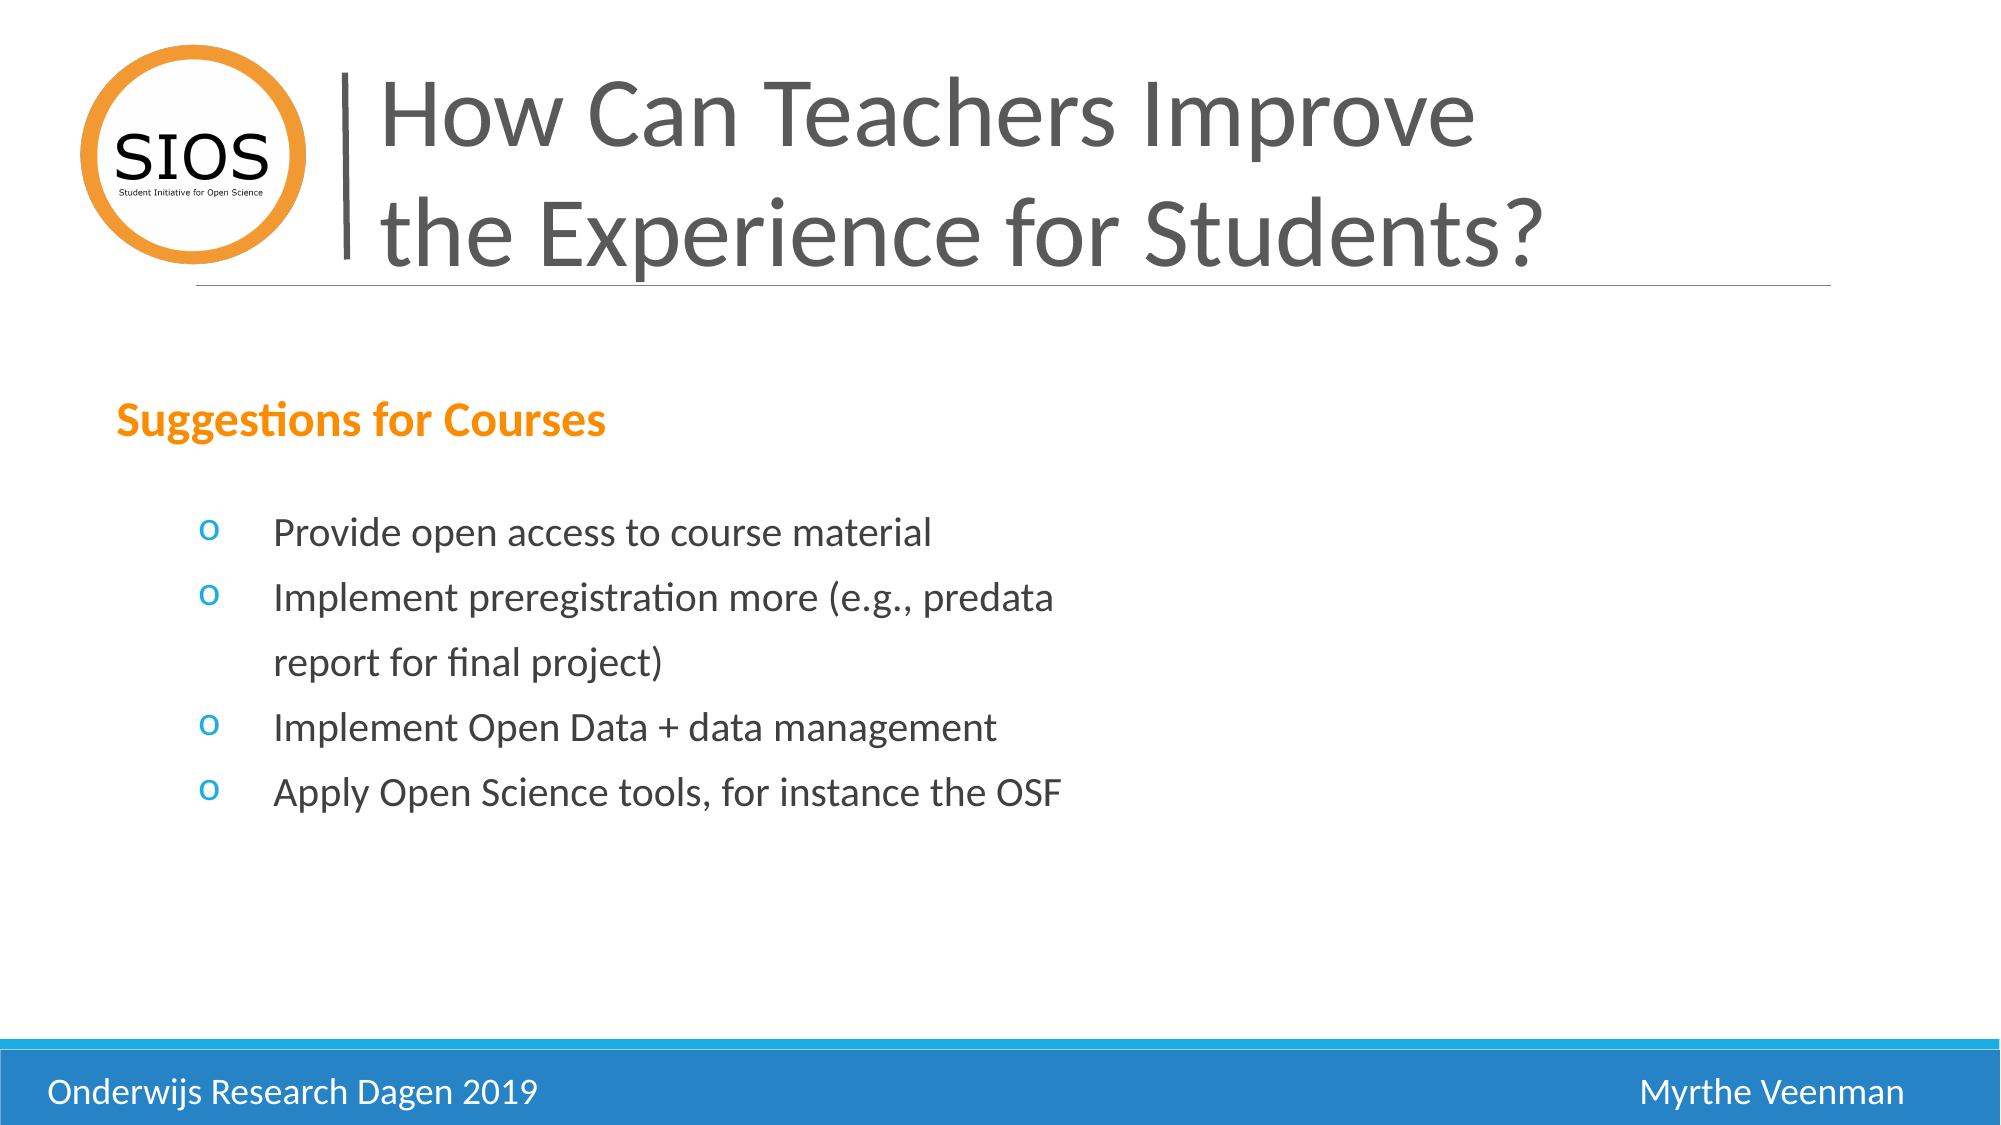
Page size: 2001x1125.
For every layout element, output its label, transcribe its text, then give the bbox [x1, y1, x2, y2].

text_box Myrthe Veenman [1624, 1059, 2000, 1121]
text_box How Can Teachers Improve the Experience for Students? [364, 38, 1607, 283]
text_box Suggestions for Courses [101, 378, 1465, 455]
text_box Onderwijs Research Dagen 2019 [32, 1059, 558, 1121]
list Provide open access to course material Implement preregistration more (e.g., predata report for final project) Implement Open Data + data management Apply Open Science tools, for instance the OSF [198, 432, 1140, 1068]
picture [42, 41, 341, 266]
